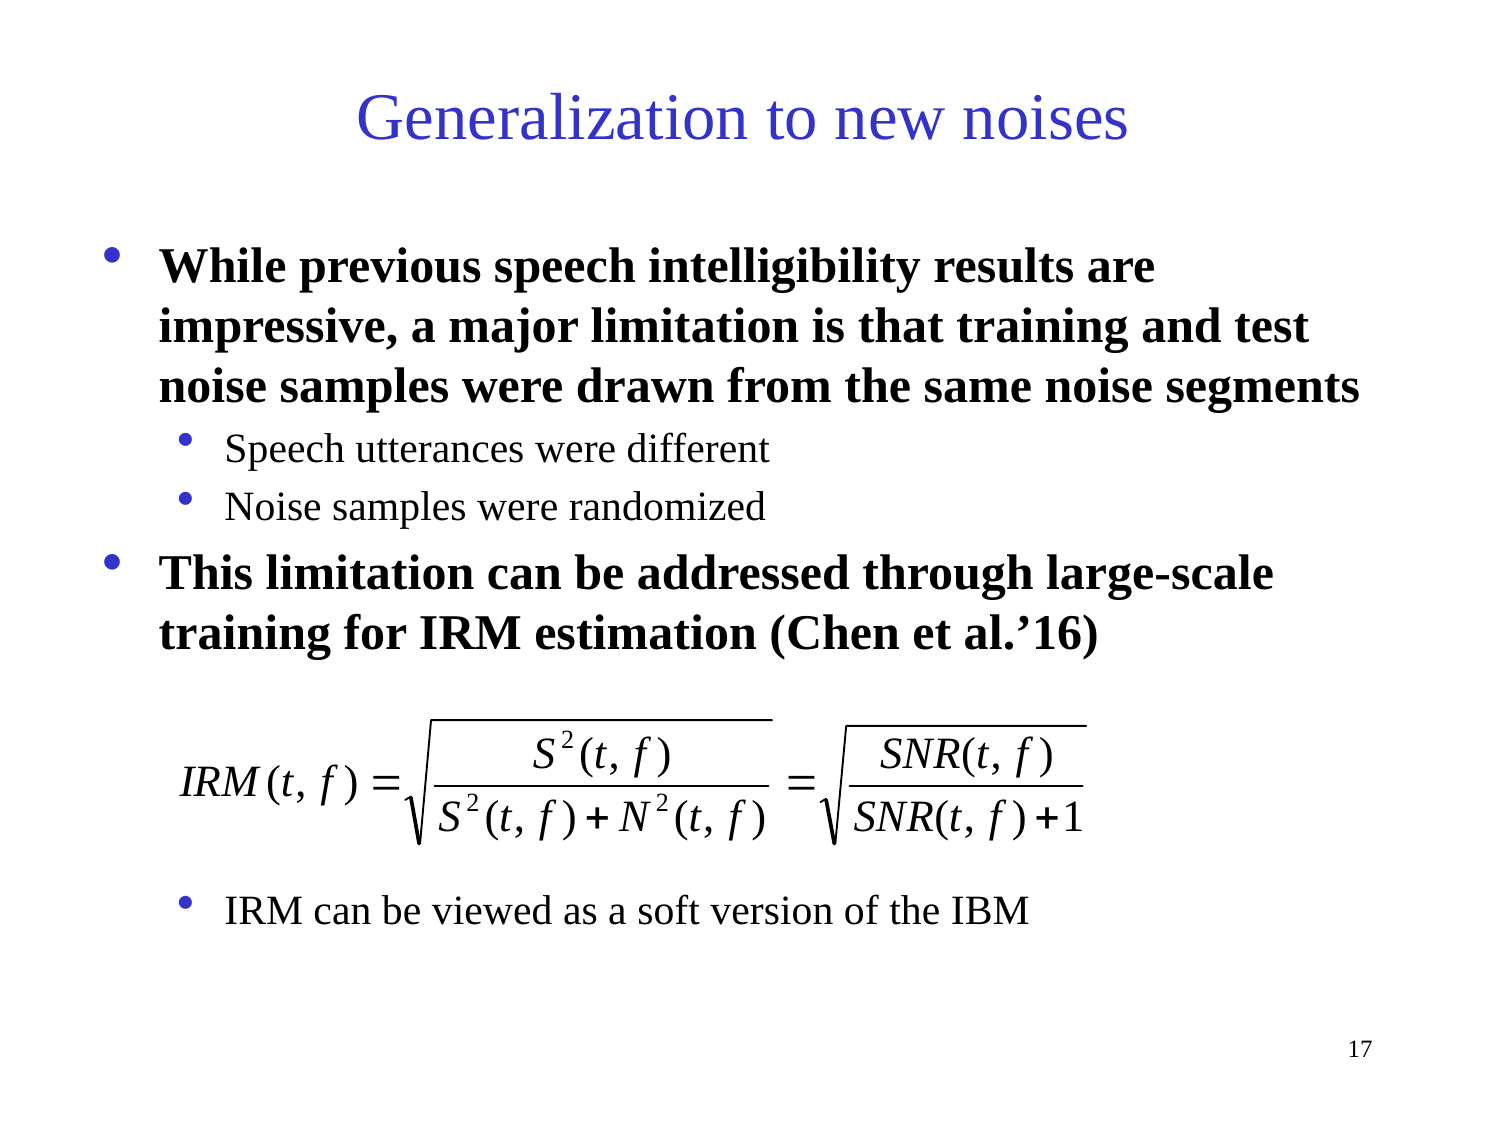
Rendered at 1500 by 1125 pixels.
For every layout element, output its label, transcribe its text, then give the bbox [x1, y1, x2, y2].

slide_number 17 [1074, 1024, 1388, 1101]
title Generalization to new noises [87, 62, 1400, 163]
list While previous speech intelligibility results are impressive, a major limitation is that training and test noise samples were drawn from the same noise segments Speech utterances were different Noise samples were randomized This limitation can be addressed through large-scale training for IRM estimation (Chen et al.’16) IRM can be viewed as a soft version of the IBM [87, 224, 1400, 1030]
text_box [171, 710, 1095, 854]
